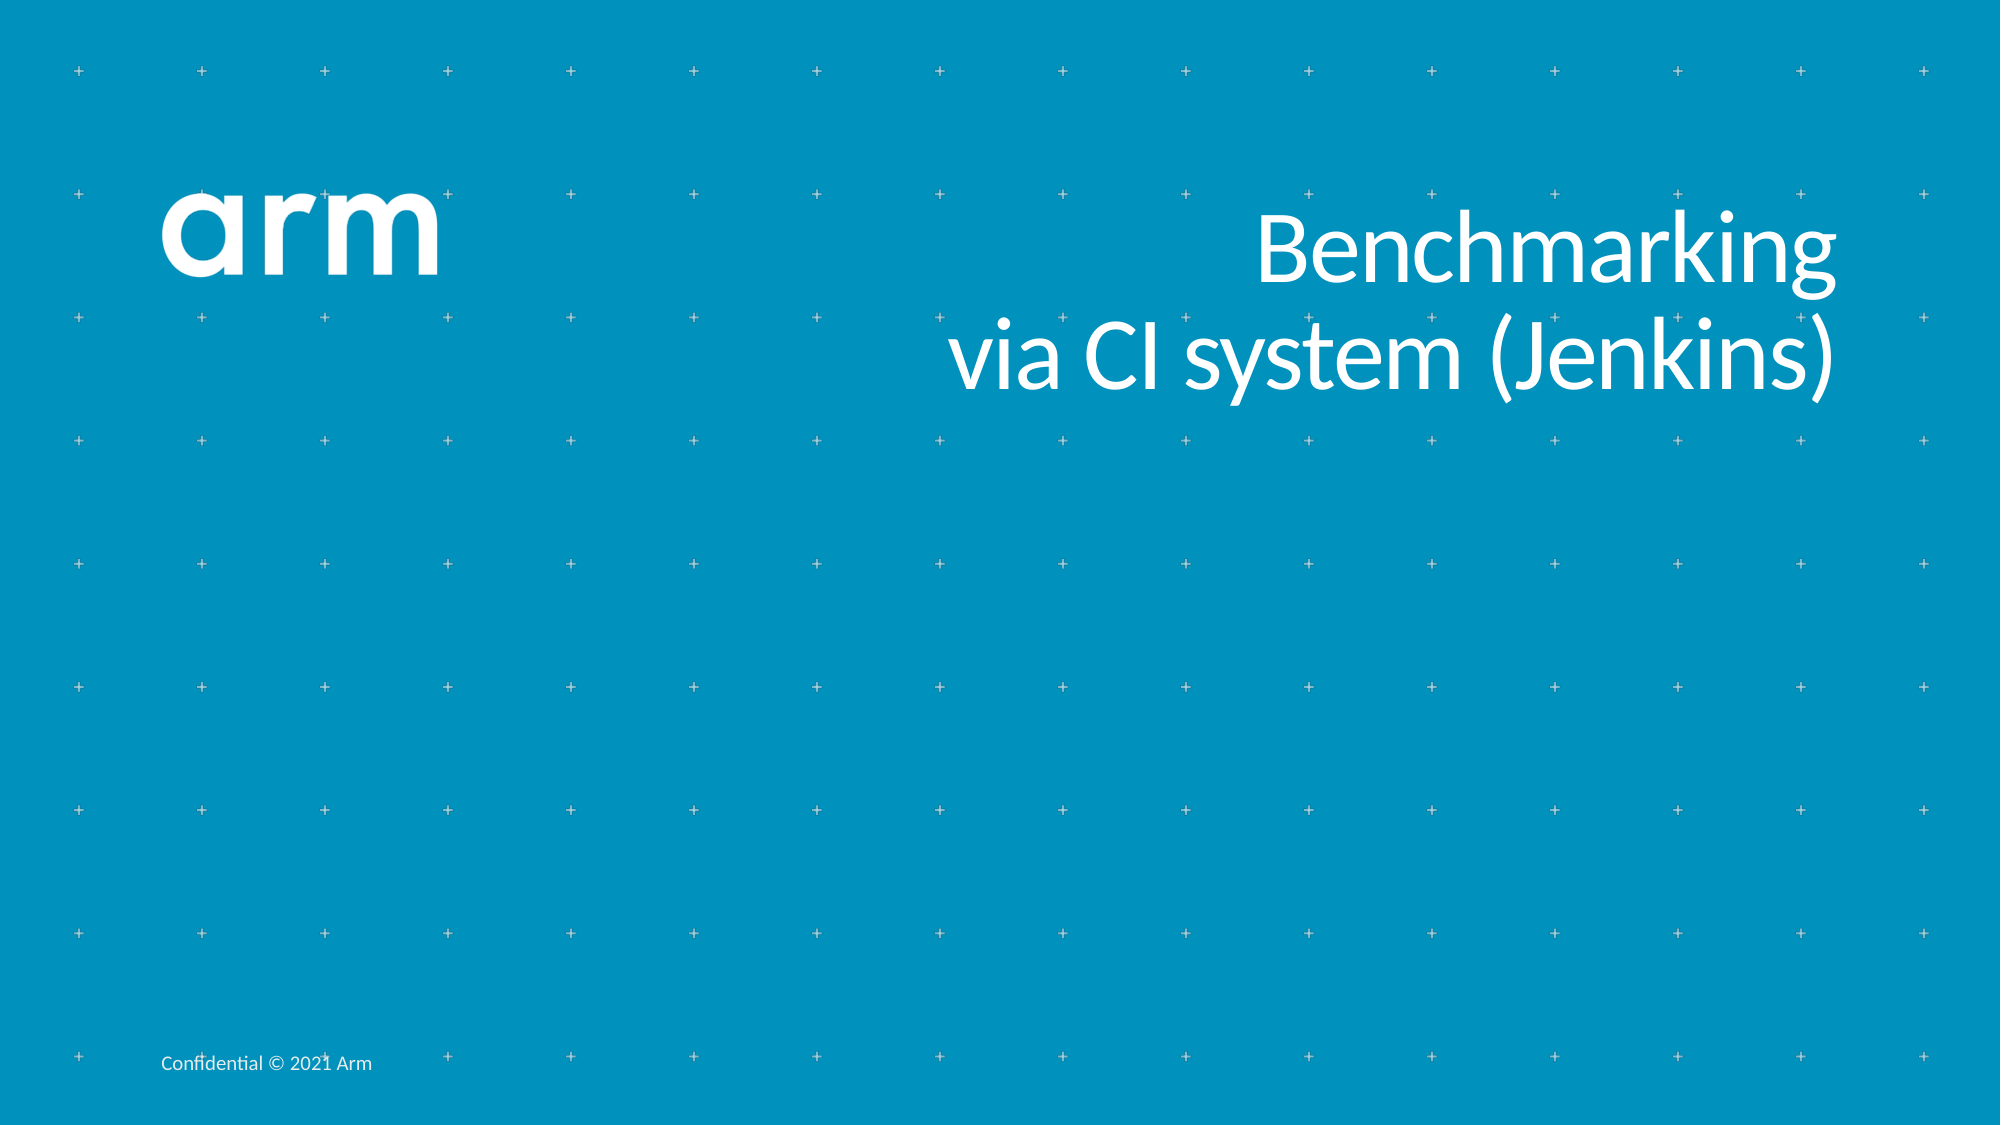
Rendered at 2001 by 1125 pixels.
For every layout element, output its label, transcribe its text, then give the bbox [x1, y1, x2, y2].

picture [321, 191, 329, 198]
title Benchmarking via CI system (Jenkins) [822, 198, 1839, 621]
picture [265, 194, 316, 274]
picture [163, 191, 242, 277]
picture [329, 194, 437, 274]
